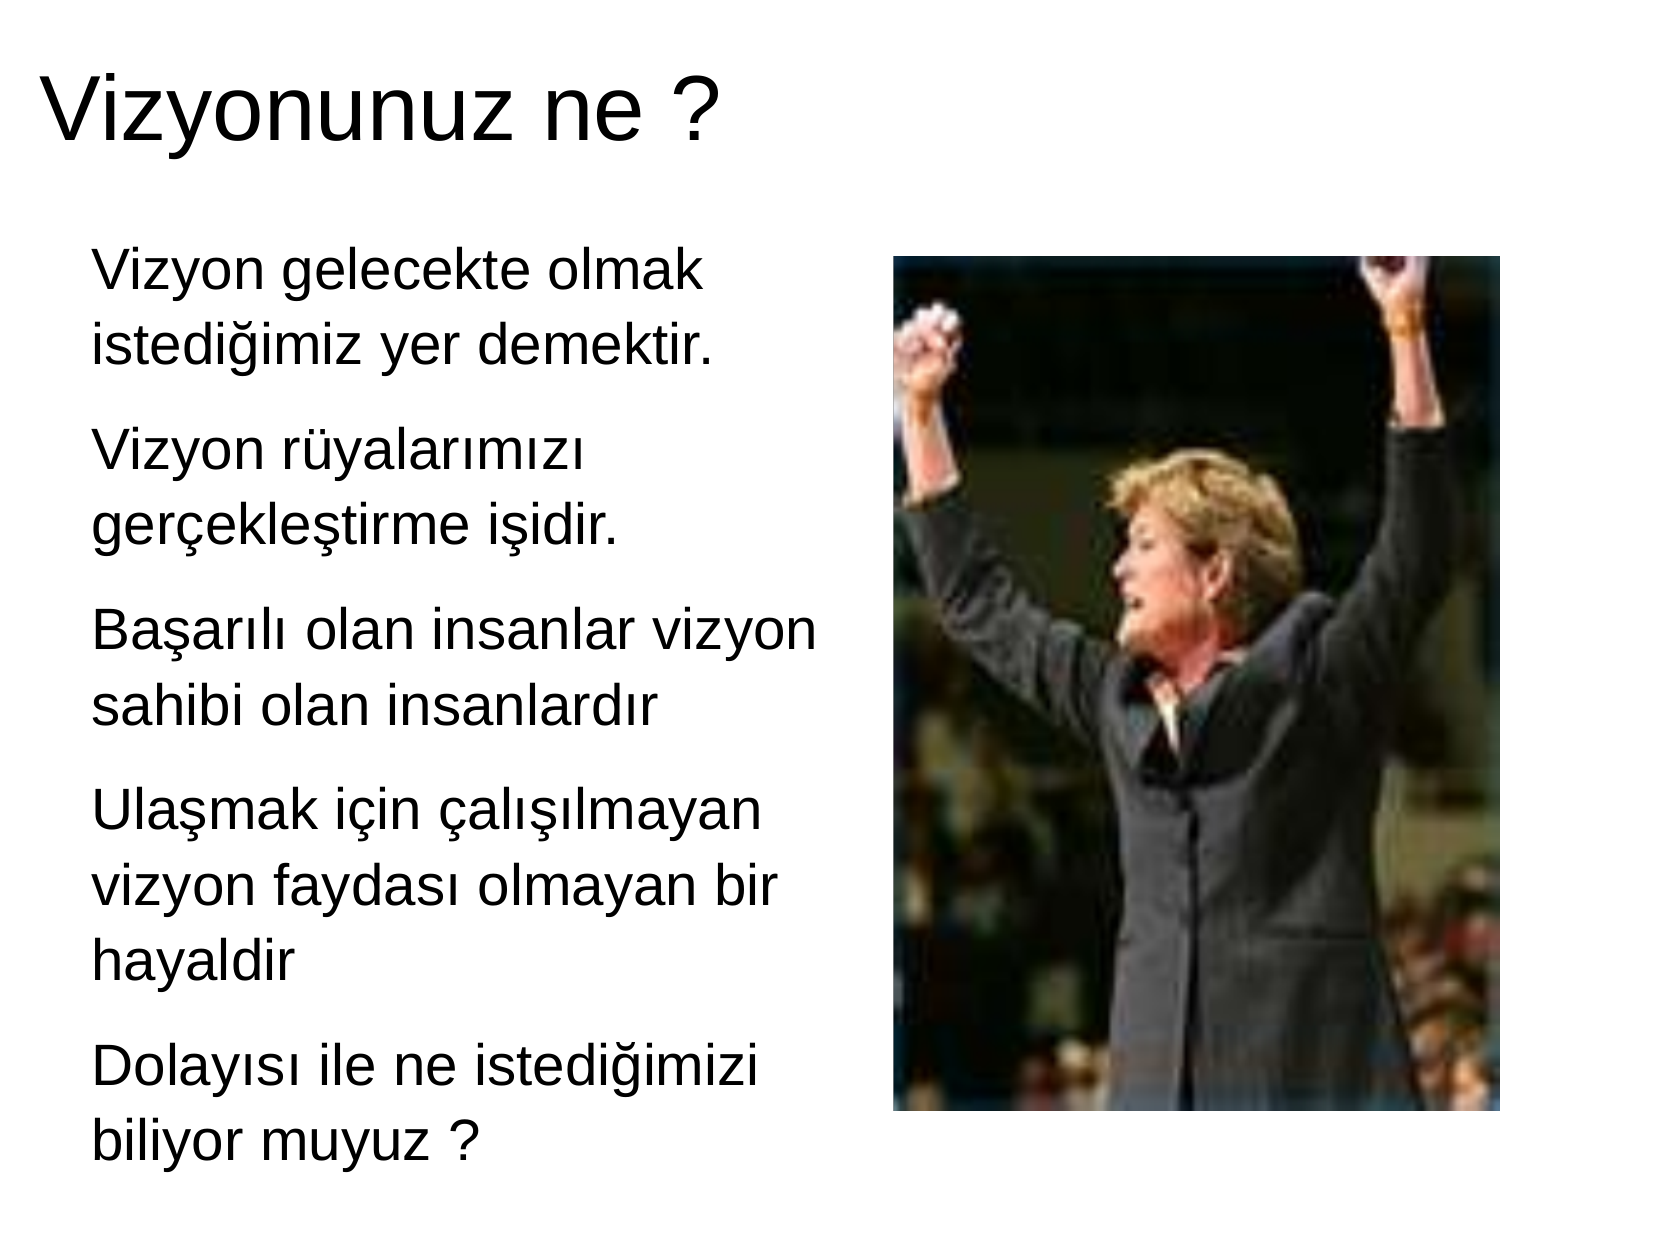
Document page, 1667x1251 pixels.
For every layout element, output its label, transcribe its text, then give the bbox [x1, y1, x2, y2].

text_box [892, 256, 1500, 1112]
title Vizyonunuz ne ? [33, 60, 1603, 165]
text_box Vizyon gelecekte olmak istediğimiz yer demektir. Vizyon rüyalarımızı gerçekleştirme işidir. Başarılı olan insanlar vizyon sahibi olan insanlardır Ulaşmak için çalışılmayan vizyon faydası olmayan bir hayaldir Dolayısı ile ne istediğimizi biliyor muyuz ? [85, 219, 892, 1157]
